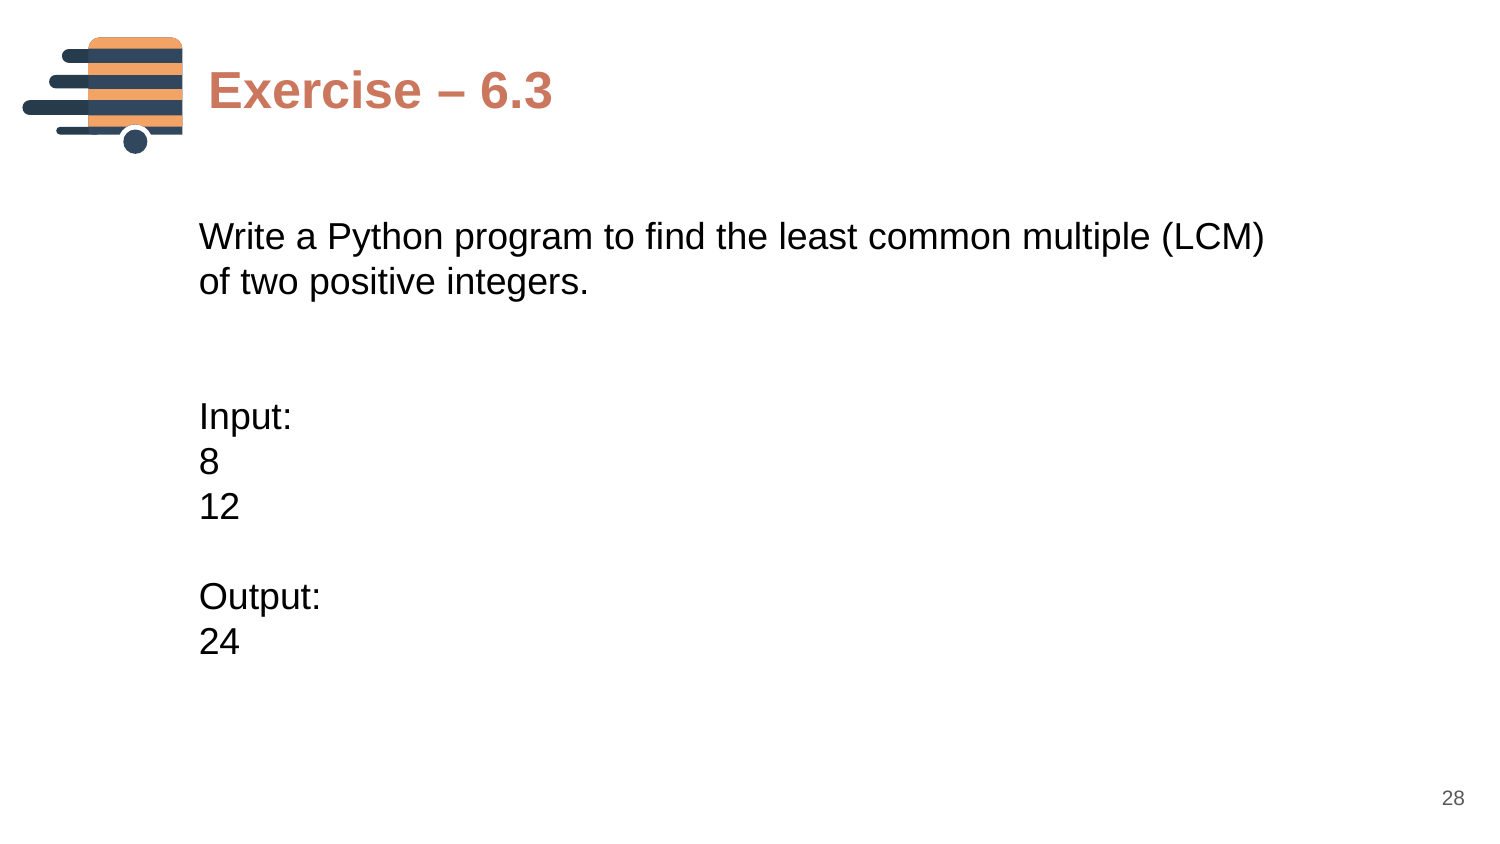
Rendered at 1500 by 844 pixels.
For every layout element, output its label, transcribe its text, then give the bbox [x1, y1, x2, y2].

text_box [144, 127, 183, 135]
text_box [88, 37, 183, 49]
text_box [22, 100, 88, 115]
text_box [88, 115, 183, 127]
text_box [61, 49, 88, 63]
text_box [49, 74, 88, 89]
text_box [88, 101, 183, 115]
slide_number 28 [1389, 764, 1480, 830]
text_box Write a Python program to find the least common multiple (LCM) of two positive integers. Input: 8 12 Output: 24 [183, 197, 1309, 805]
text_box [88, 127, 127, 135]
text_box [88, 88, 183, 101]
text_box [88, 63, 183, 75]
text_box [56, 126, 90, 135]
text_box [123, 129, 148, 154]
text_box [88, 49, 183, 63]
text_box Exercise – 6.3 [193, 41, 734, 140]
text_box [88, 75, 183, 88]
